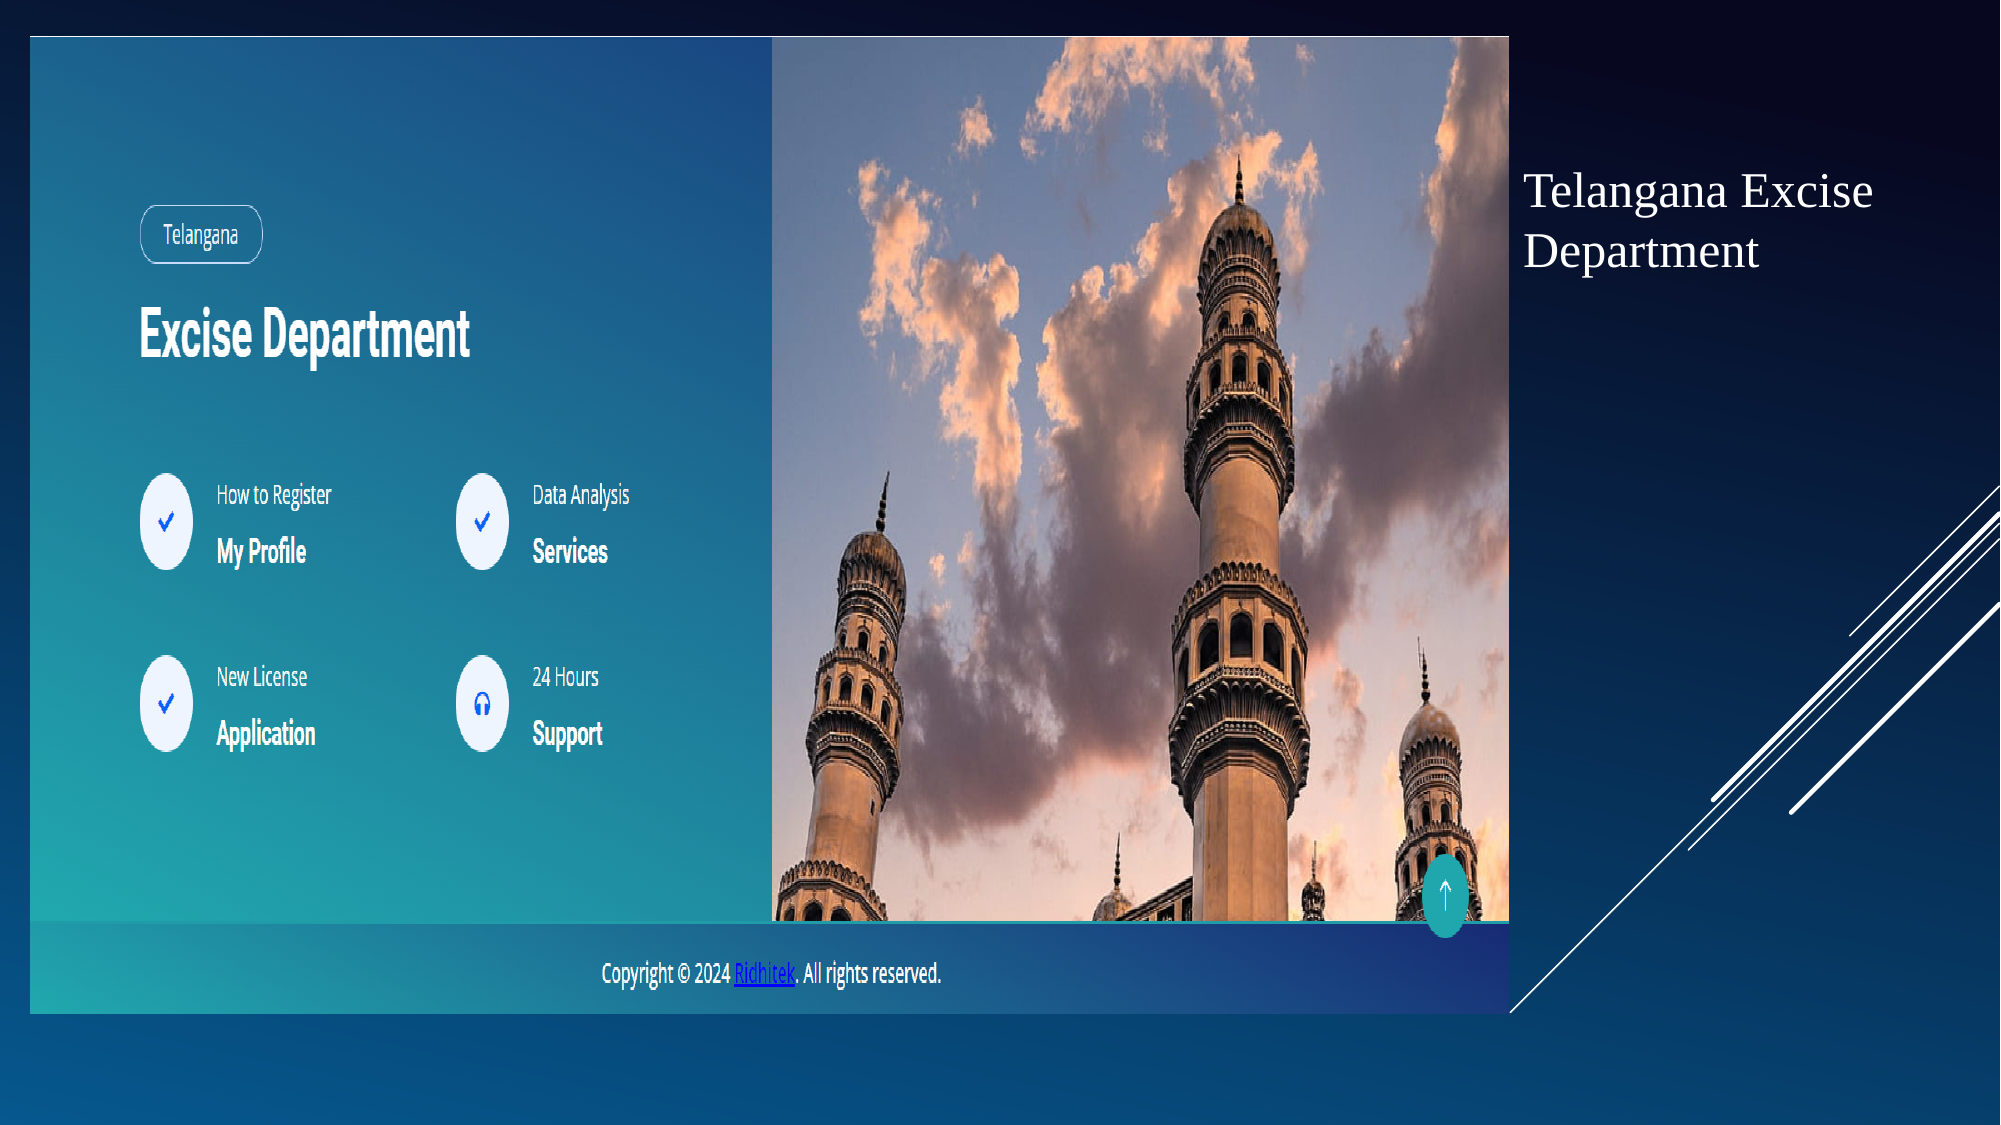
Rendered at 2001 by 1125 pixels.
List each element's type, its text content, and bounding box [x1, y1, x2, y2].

text_box Telangana Excise Department [1509, 149, 2000, 285]
picture [30, 35, 1509, 1015]
